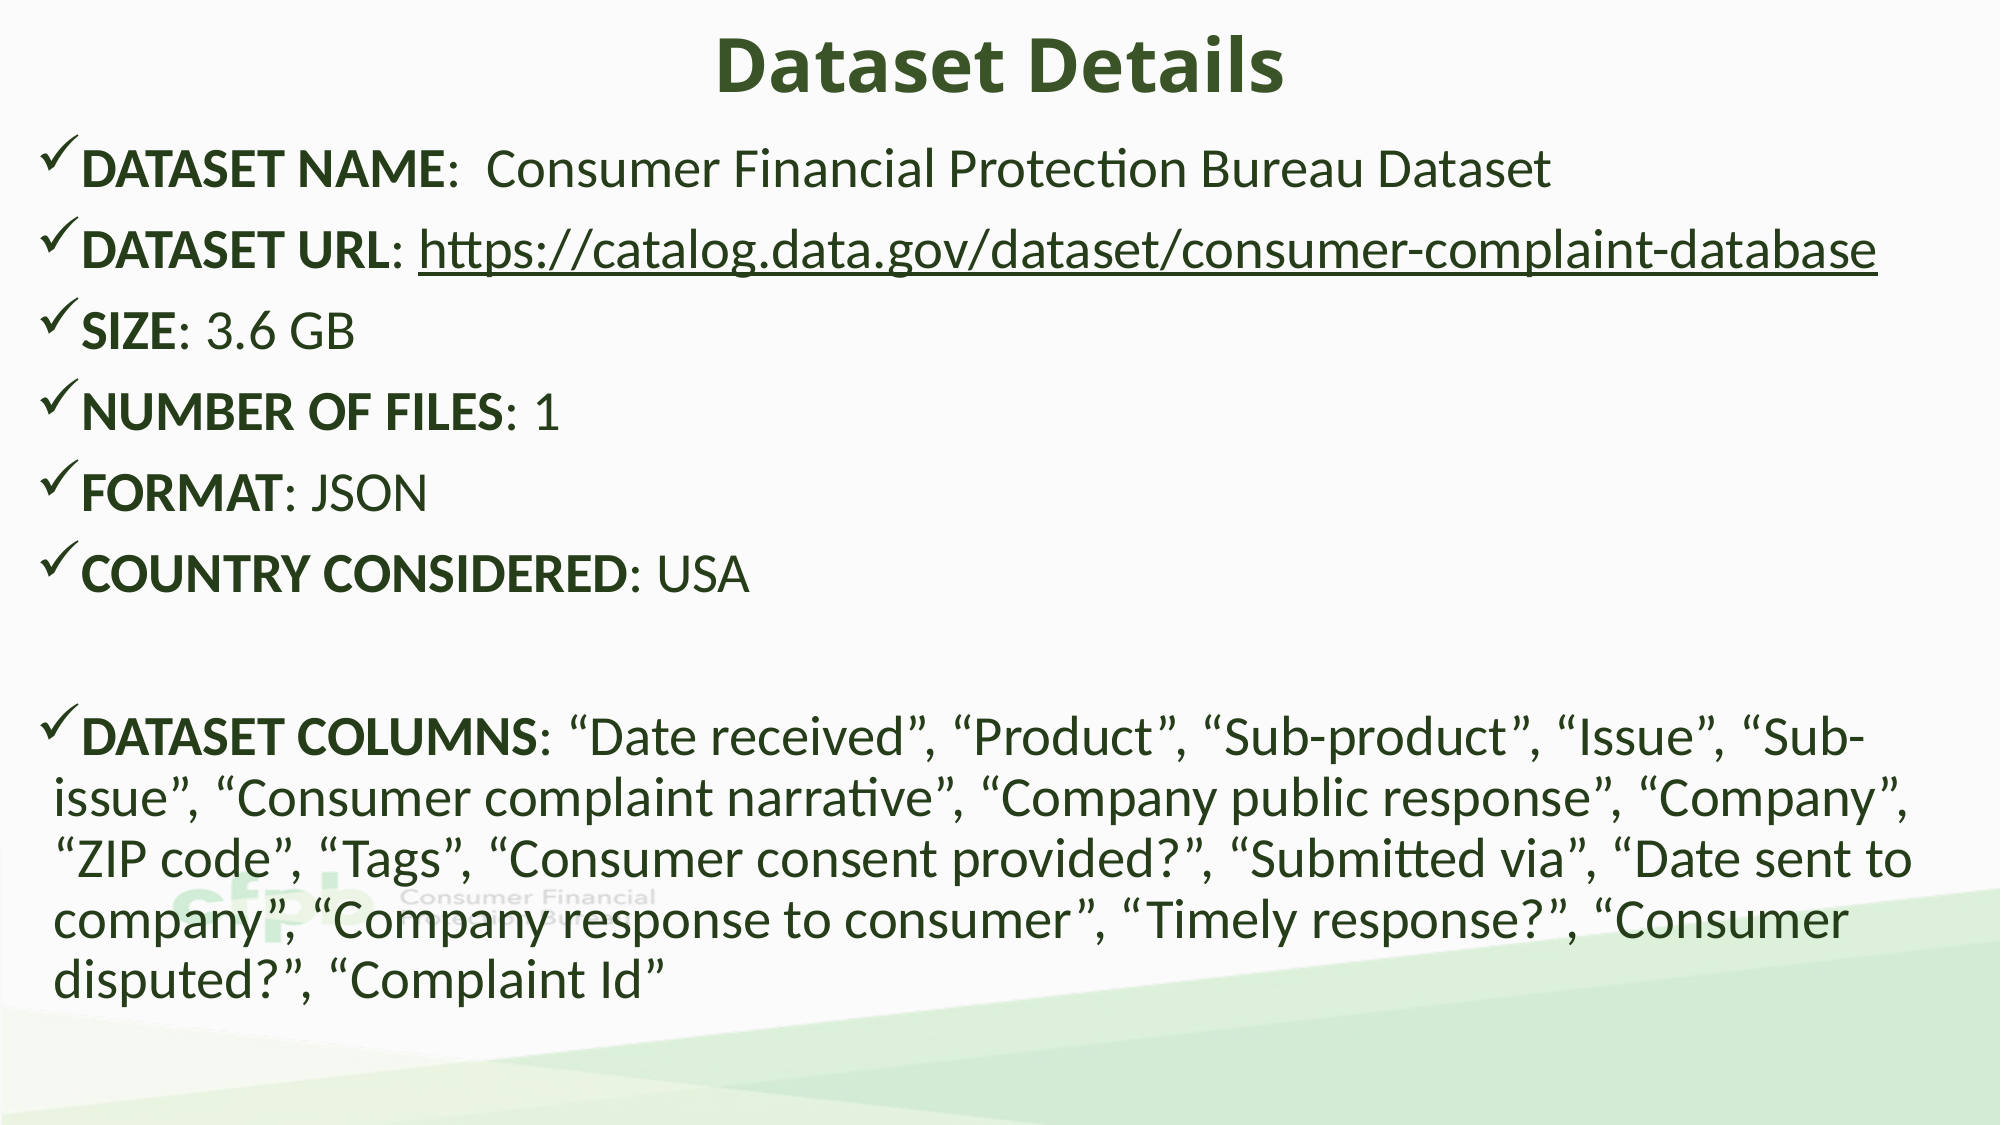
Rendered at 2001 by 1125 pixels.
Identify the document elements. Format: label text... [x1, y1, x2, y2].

title Dataset Details [0, 26, 2000, 111]
subtitle DATASET NAME: Consumer Financial Protection Bureau Dataset DATASET URL: https://catalog.data.gov/dataset/consumer-complaint-database SIZE: 3.6 GB NUMBER OF FILES: 1 FORMAT: JSON COUNTRY CONSIDERED: USA DATASET COLUMNS: “Date received”, “Product”, “Sub-product”, “Issue”, “Sub-issue”, “Consumer complaint narrative”, “Company public response”, “Company”, “ZIP code”, “Tags”, “Consumer consent provided?”, “Submitted via”, “Date sent to company”, “Company response to consumer”, “Timely response?”, “Consumer disputed?”, “Complaint Id” [20, 131, 1980, 847]
picture [0, 847, 2000, 1125]
